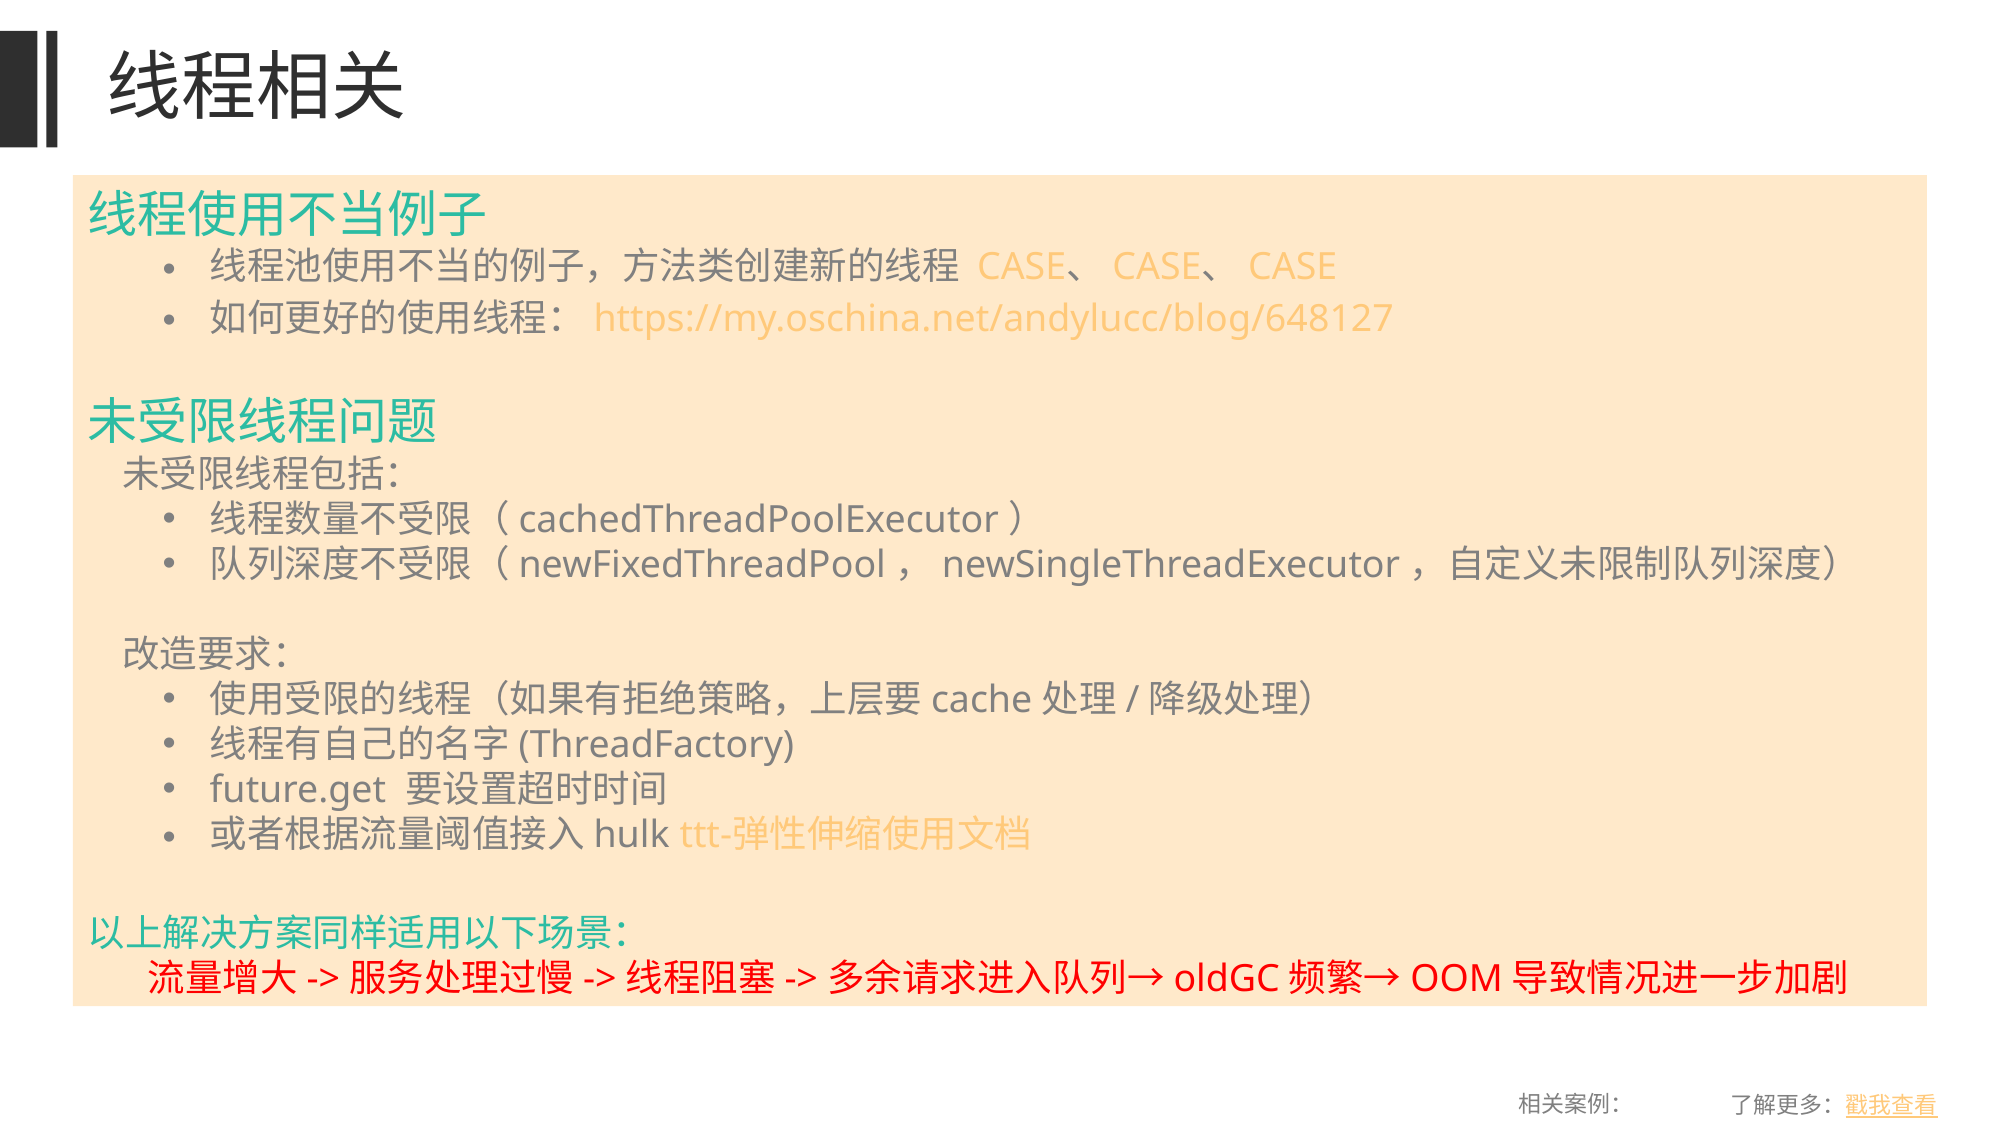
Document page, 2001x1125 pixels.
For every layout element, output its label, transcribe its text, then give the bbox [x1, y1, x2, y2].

text_box 了解更多：戳我查看 [1716, 1073, 2000, 1125]
text_box 相关案例：CASE [1504, 1073, 1716, 1125]
title 线程相关 [91, 30, 1207, 148]
text_box 线程使用不当例子 线程池使用不当的例子，方法类创建新的线程 CASE、CASE、CASE 如何更好的使用线程：https://my.oschina.net/andylucc/blog/648127 未受限线程问题 未受限线程包括： 线程数量不受限（cachedThreadPoolExecutor） 队列深度不受限（newFixedThreadPool，newSingleThreadExecutor，自定义未限制队列深度） 改造要求： 使用受限的线程（如果有拒绝策略，上层要cache处理/降级处理） 线程有自己的名字(ThreadFactory) future.get 要设置超时时间 或者根据流量阈值接入hulk ttt-弹性伸缩使用文档 以上解决方案同样适用以下场景： 流量增大->服务处理过慢->线程阻塞->多余请求进入队列→oldGC频繁→OOM导致情况进一步加剧 [72, 175, 1927, 1007]
